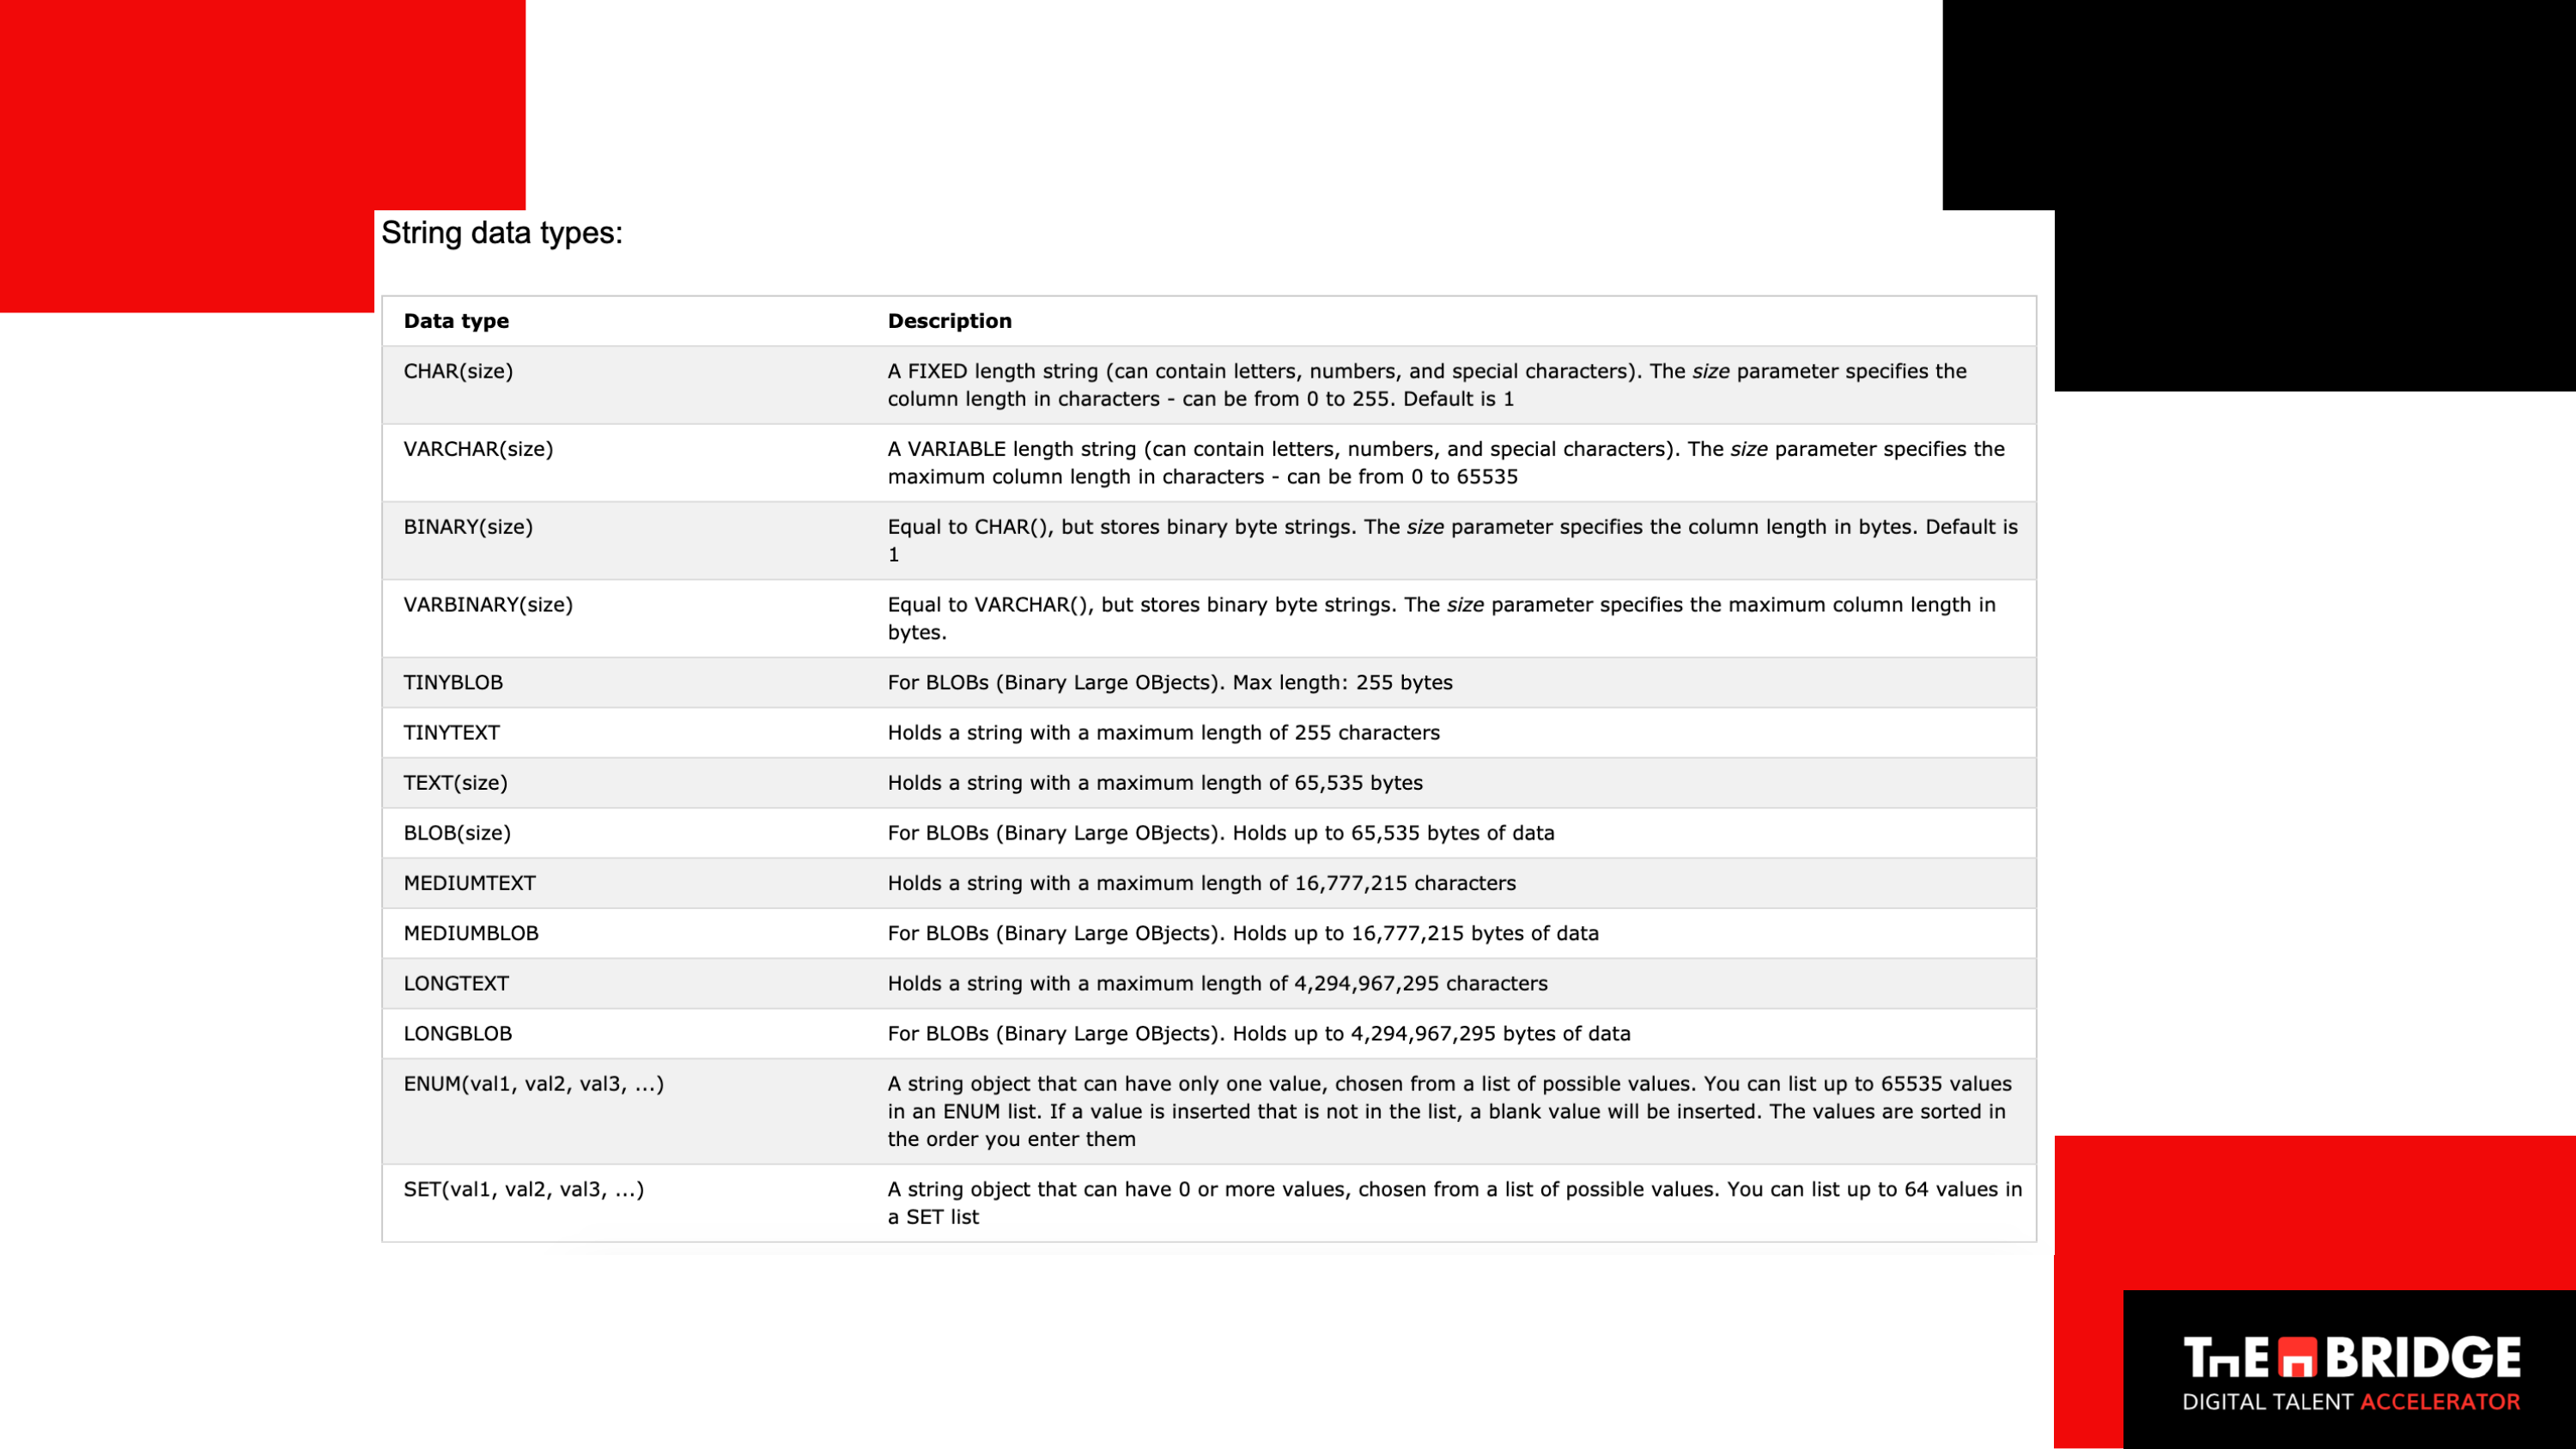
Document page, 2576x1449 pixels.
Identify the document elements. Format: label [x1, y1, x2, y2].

picture [2123, 1289, 2576, 1449]
picture [374, 210, 2055, 1255]
text_box [0, 0, 526, 313]
text_box [2054, 1136, 2576, 1449]
text_box [1942, 0, 2576, 392]
